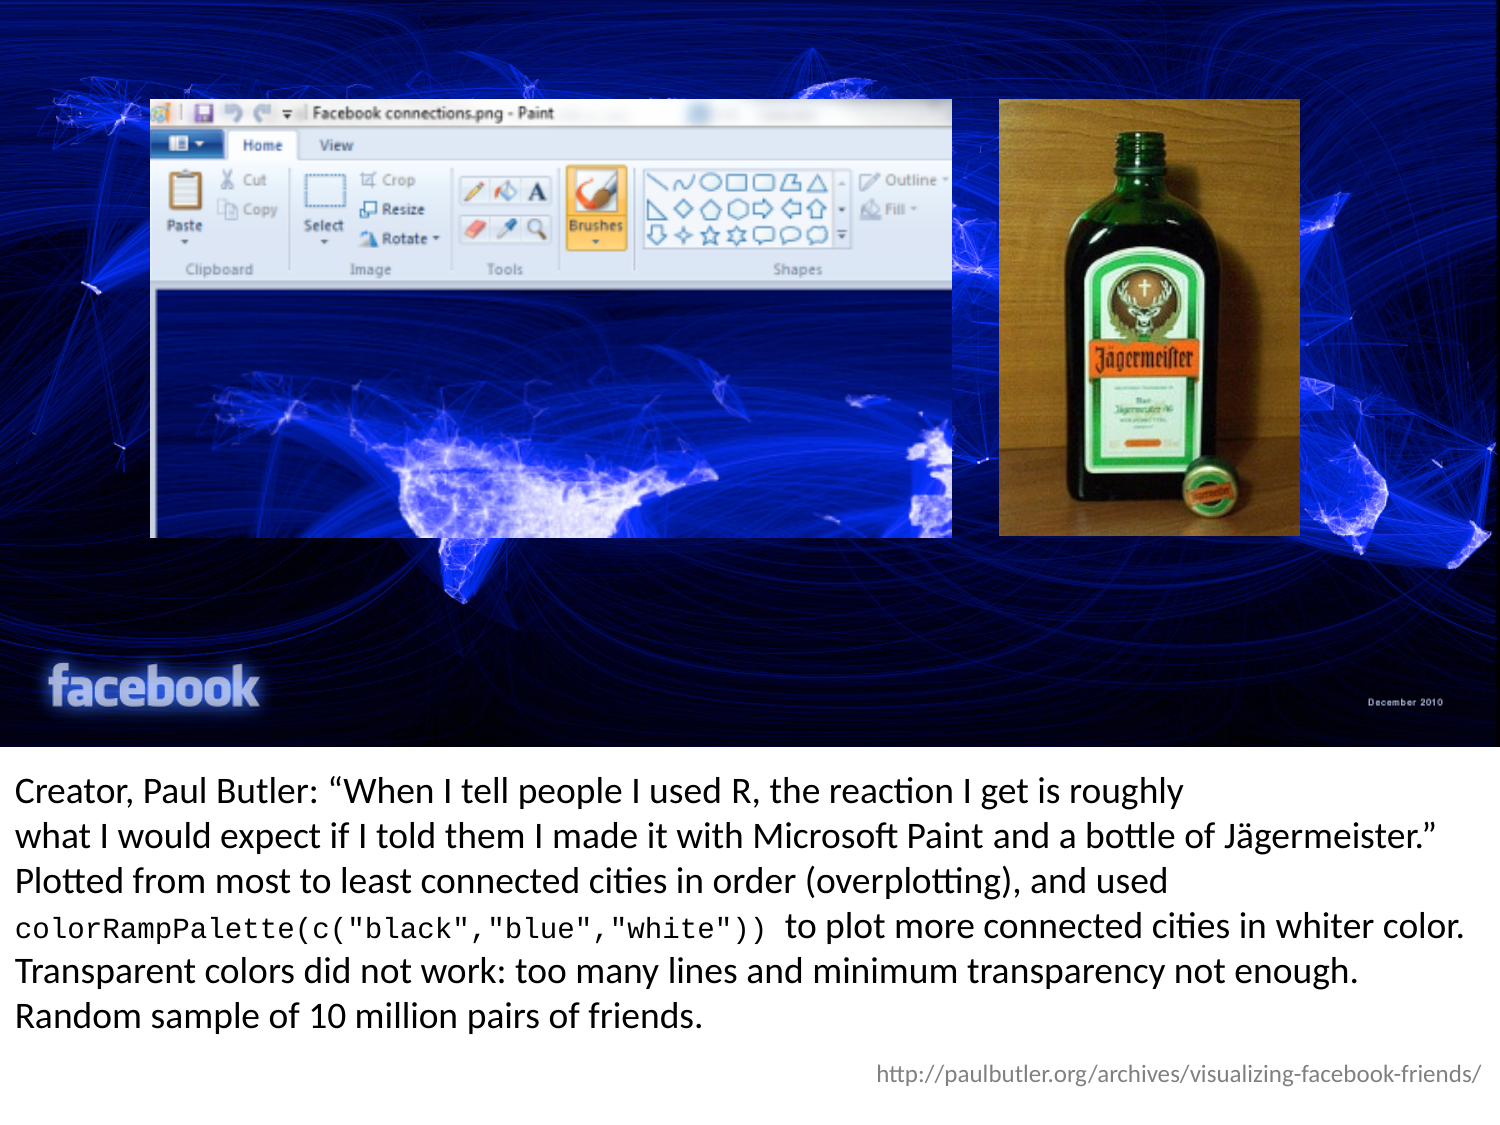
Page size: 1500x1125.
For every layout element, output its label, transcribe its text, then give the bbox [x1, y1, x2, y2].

picture [0, 0, 1500, 747]
text_box Creator, Paul Butler: “When I tell people I used R, the reaction I get is roughly what I would expect if I told them I made it with Microsoft Paint and a bottle of Jägermeister.” Plotted from most to least connected cities in order (overplotting), and used colorRampPalette(c("black","blue","white")) to plot more connected cities in whiter color. Transparent colors did not work: too many lines and minimum transparency not enough. Random sample of 10 million pairs of friends. [0, 758, 1488, 1044]
text_box http://paulbutler.org/archives/visualizing-facebook-friends/ [861, 1050, 1498, 1095]
